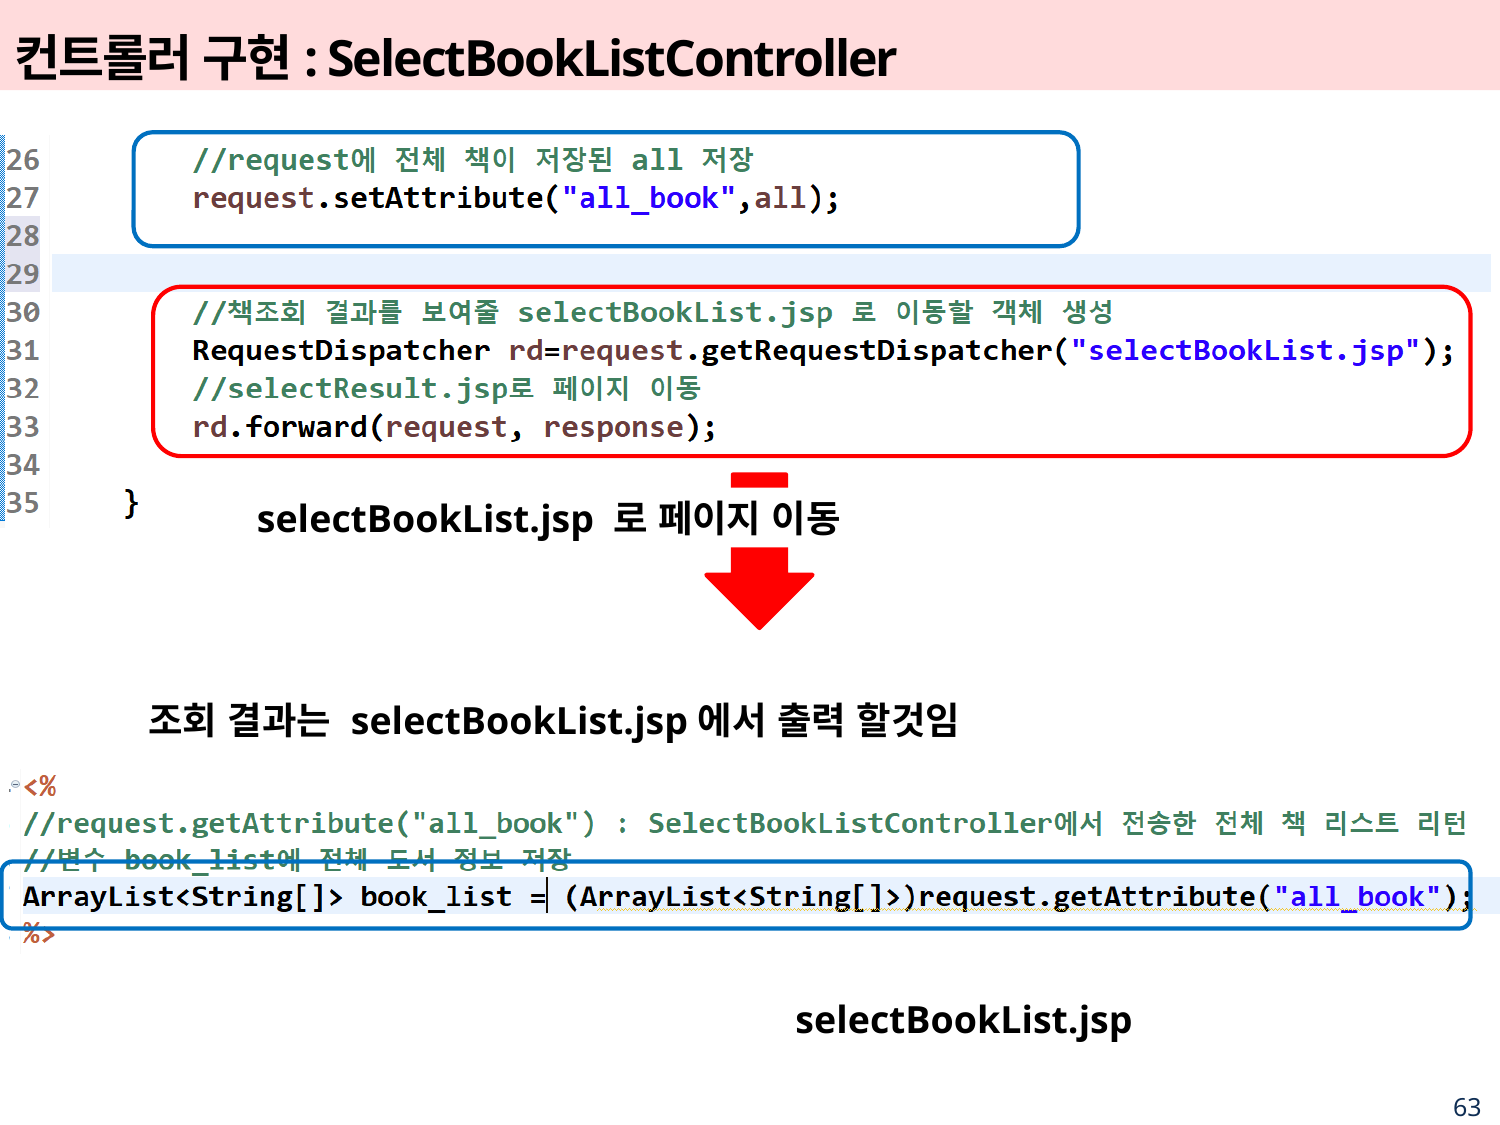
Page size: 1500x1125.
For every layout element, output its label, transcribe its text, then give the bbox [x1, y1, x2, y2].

picture [0, 135, 1491, 528]
picture [9, 769, 1500, 954]
text_box [140, 130, 1072, 134]
title 컨트롤러 구현: SelectBookListController [0, 19, 1161, 97]
text_box selectBookList.jsp 로 페이지 이동 [242, 536, 965, 548]
text_box [0, 862, 4, 928]
text_box selectBookList.jsp [780, 989, 1148, 1049]
text_box [704, 548, 815, 631]
text_box 조회 결과는 selectBookList.jsp에서 출력 할것임 [133, 689, 1156, 750]
